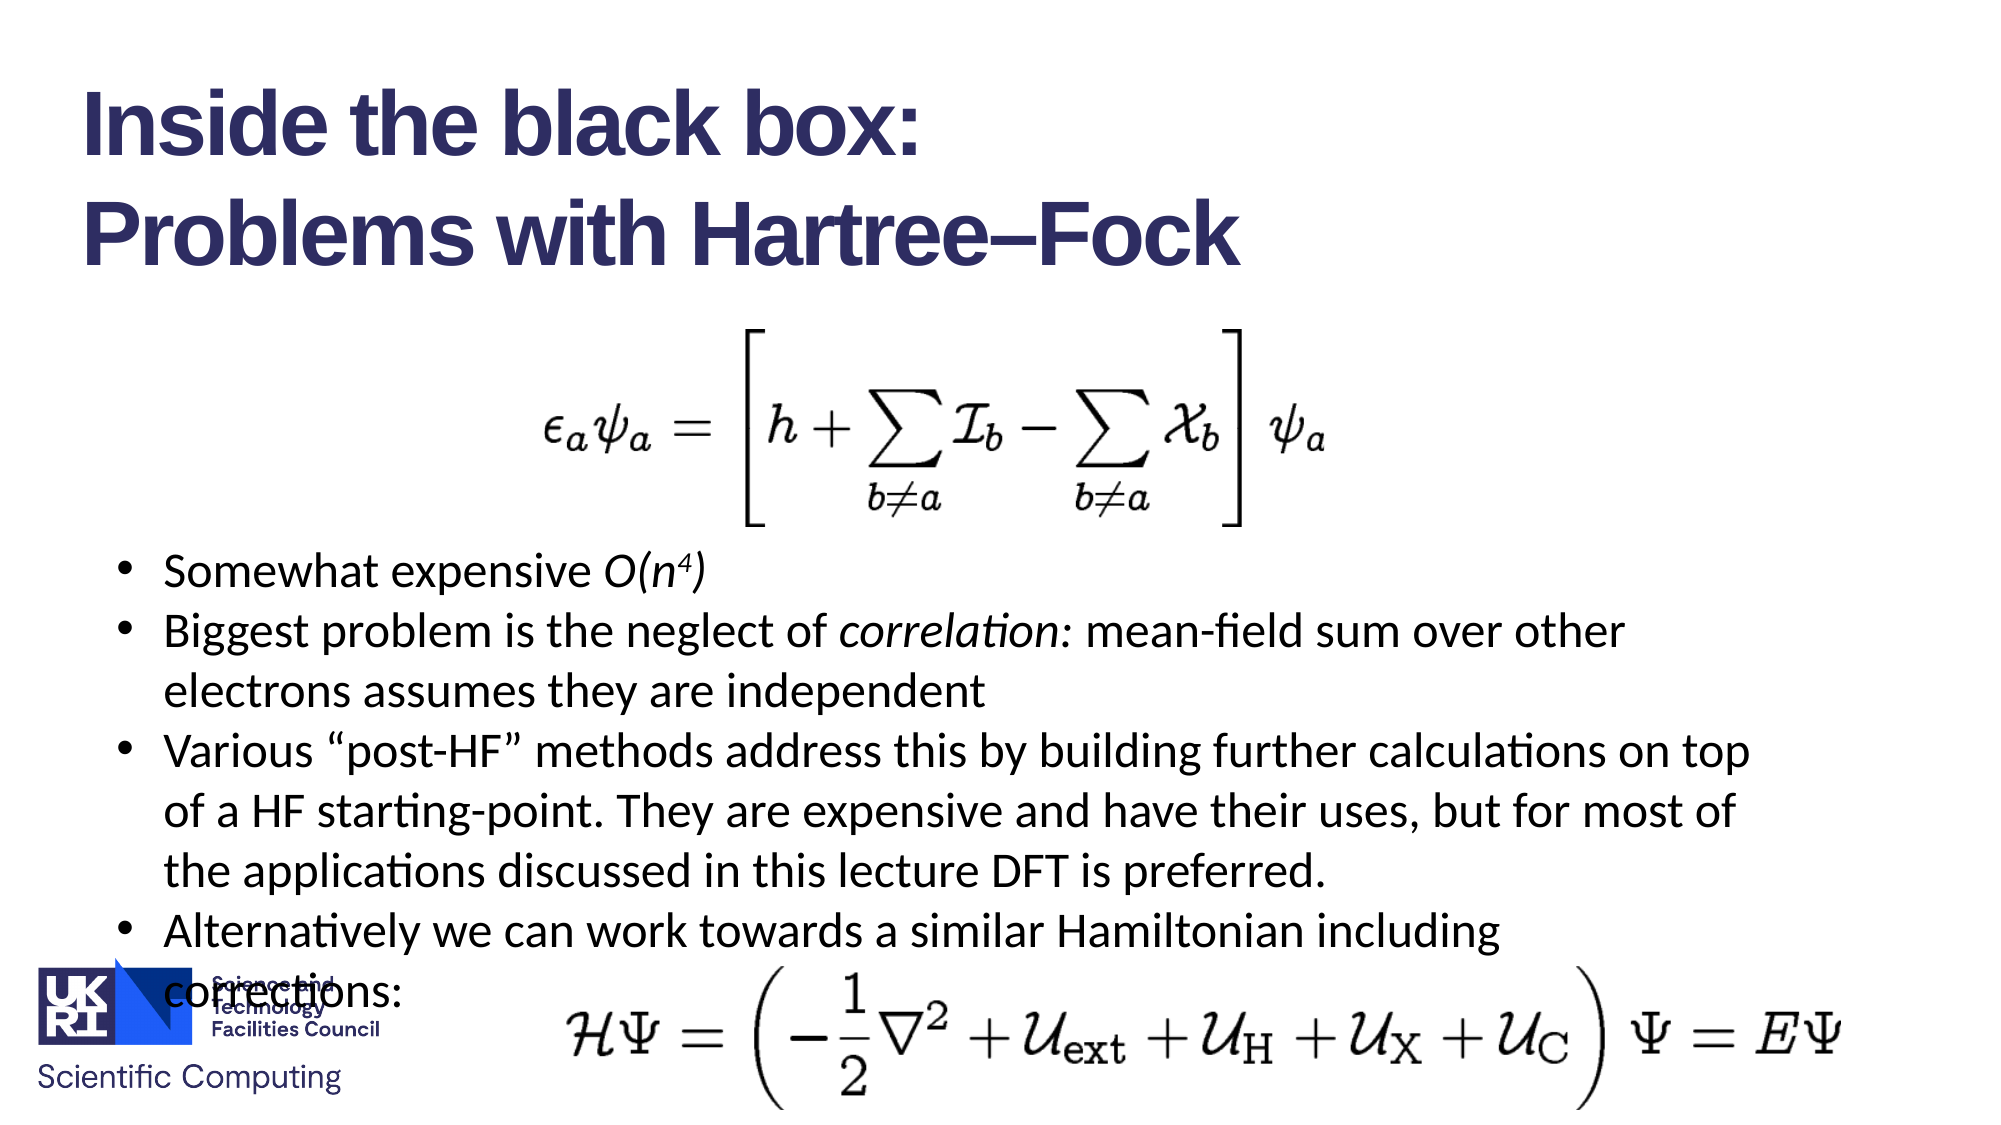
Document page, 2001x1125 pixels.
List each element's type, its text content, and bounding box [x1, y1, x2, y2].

text_box Somewhat expensive O(n4) Biggest problem is the neglect of correlation: mean-field sum over other electrons assumes they are independent Various “post-HF” methods address this by building further calculations on top of a HF starting-point. They are expensive and have their uses, but for most of the applications discussed in this lecture DFT is preferred. Alternatively we can work towards a similar Hamiltonian including corrections: [101, 529, 1767, 1025]
text_box Inside the black box: Problems with Hartree–Fock [66, 56, 1300, 292]
picture [15, 944, 402, 1111]
picture [565, 965, 1841, 1110]
picture [544, 329, 1324, 527]
